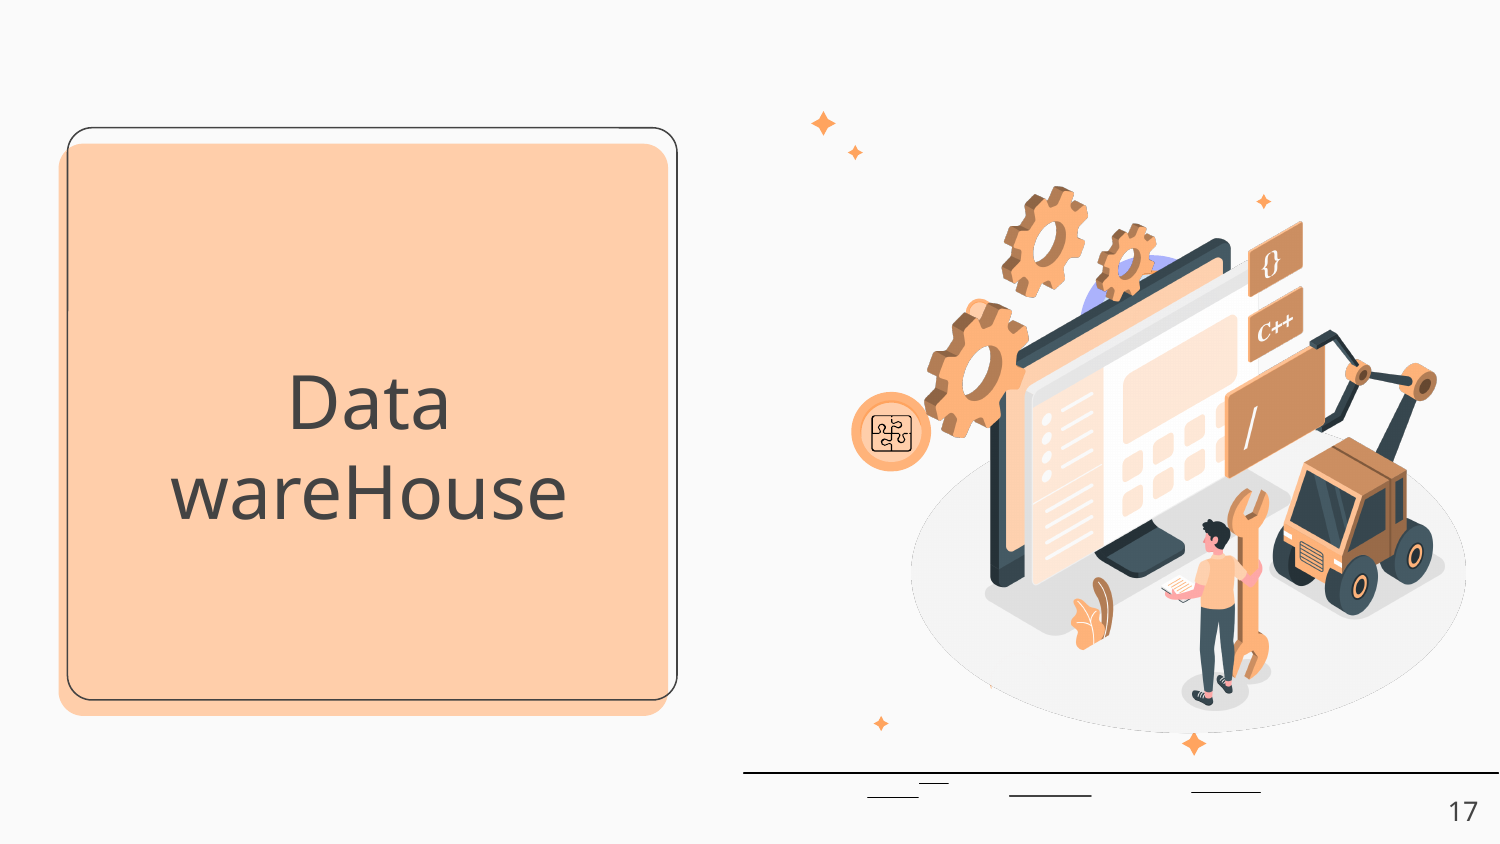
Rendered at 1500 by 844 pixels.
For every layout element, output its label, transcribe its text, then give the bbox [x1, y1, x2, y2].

title Data wareHouse [79, 368, 660, 550]
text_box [743, 772, 1499, 798]
picture [911, 182, 1466, 737]
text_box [810, 110, 1309, 757]
slide_number 17 [1403, 806, 1494, 844]
